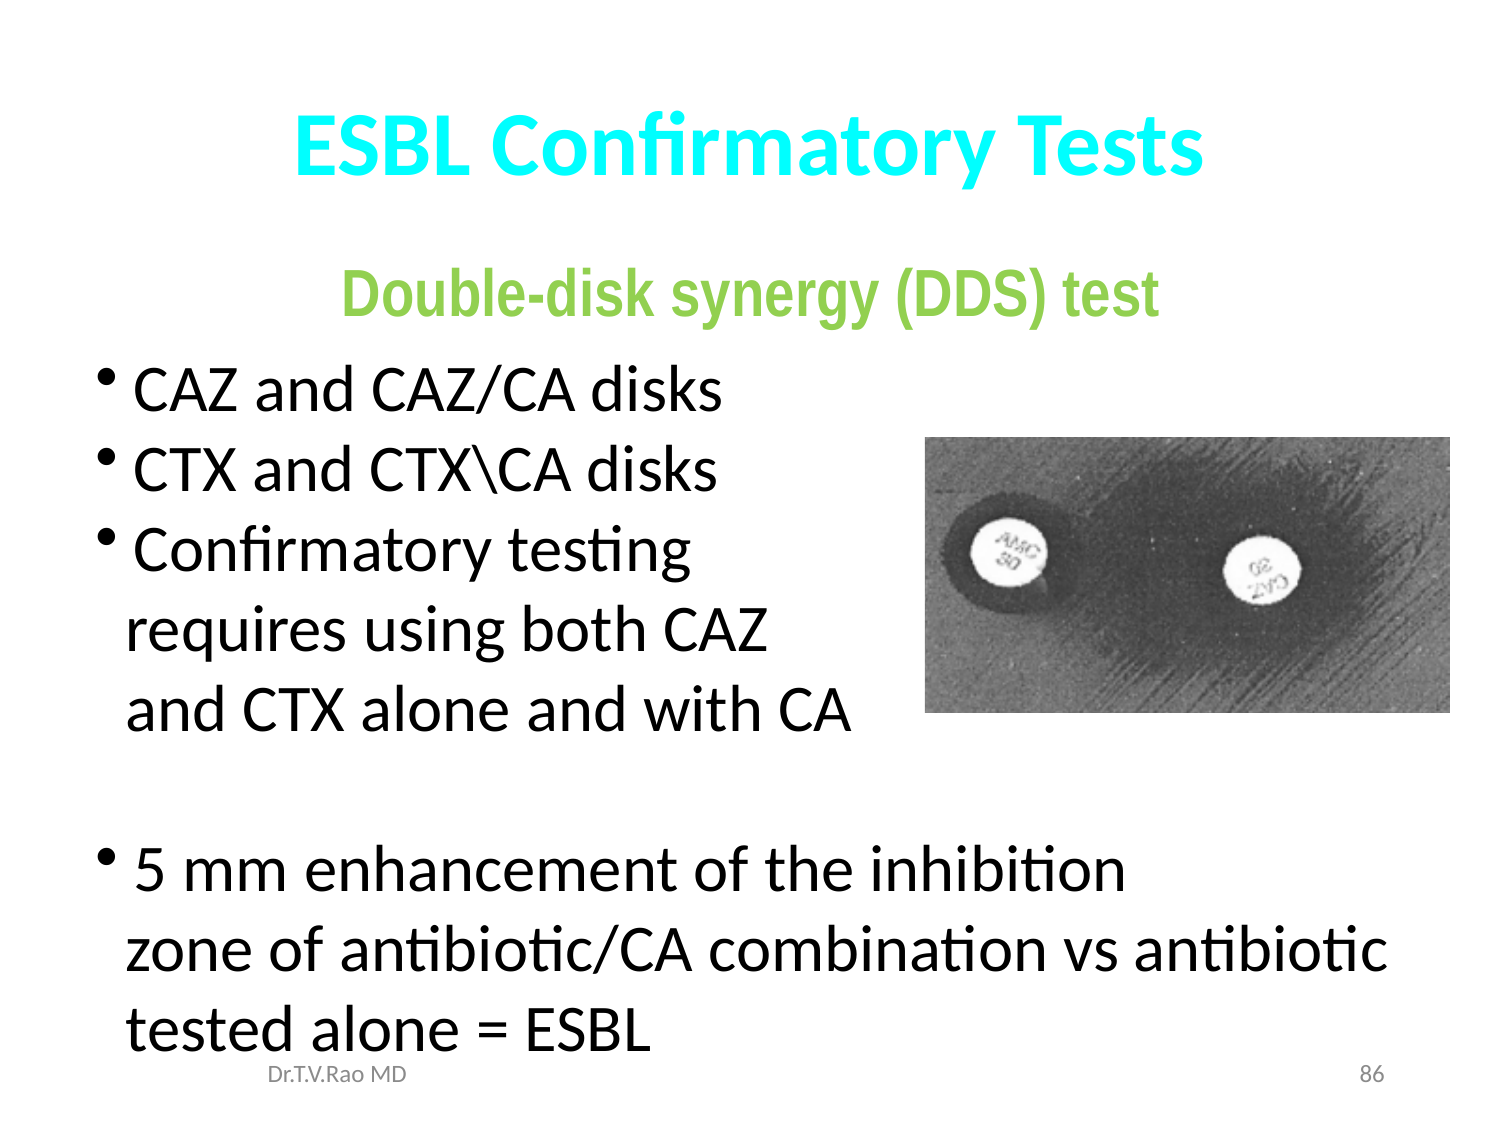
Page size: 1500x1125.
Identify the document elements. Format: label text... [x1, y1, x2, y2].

text_box Double-disk synergy (DDS) test [12, 242, 1476, 338]
text_box CAZ and CAZ/CA disks CTX and CTX\CA disks Confirmatory testing requires using both CAZ and CTX alone and with CA 5 mm enhancement of the inhibition zone of antibiotic/CA combination vs antibiotic tested alone = ESBL [80, 337, 1420, 1072]
picture [924, 437, 1451, 713]
title ESBL Confirmatory Tests [75, 45, 1425, 233]
footer Dr.T.V.Rao MD [99, 1042, 575, 1103]
slide_number 86 [1237, 1042, 1400, 1103]
